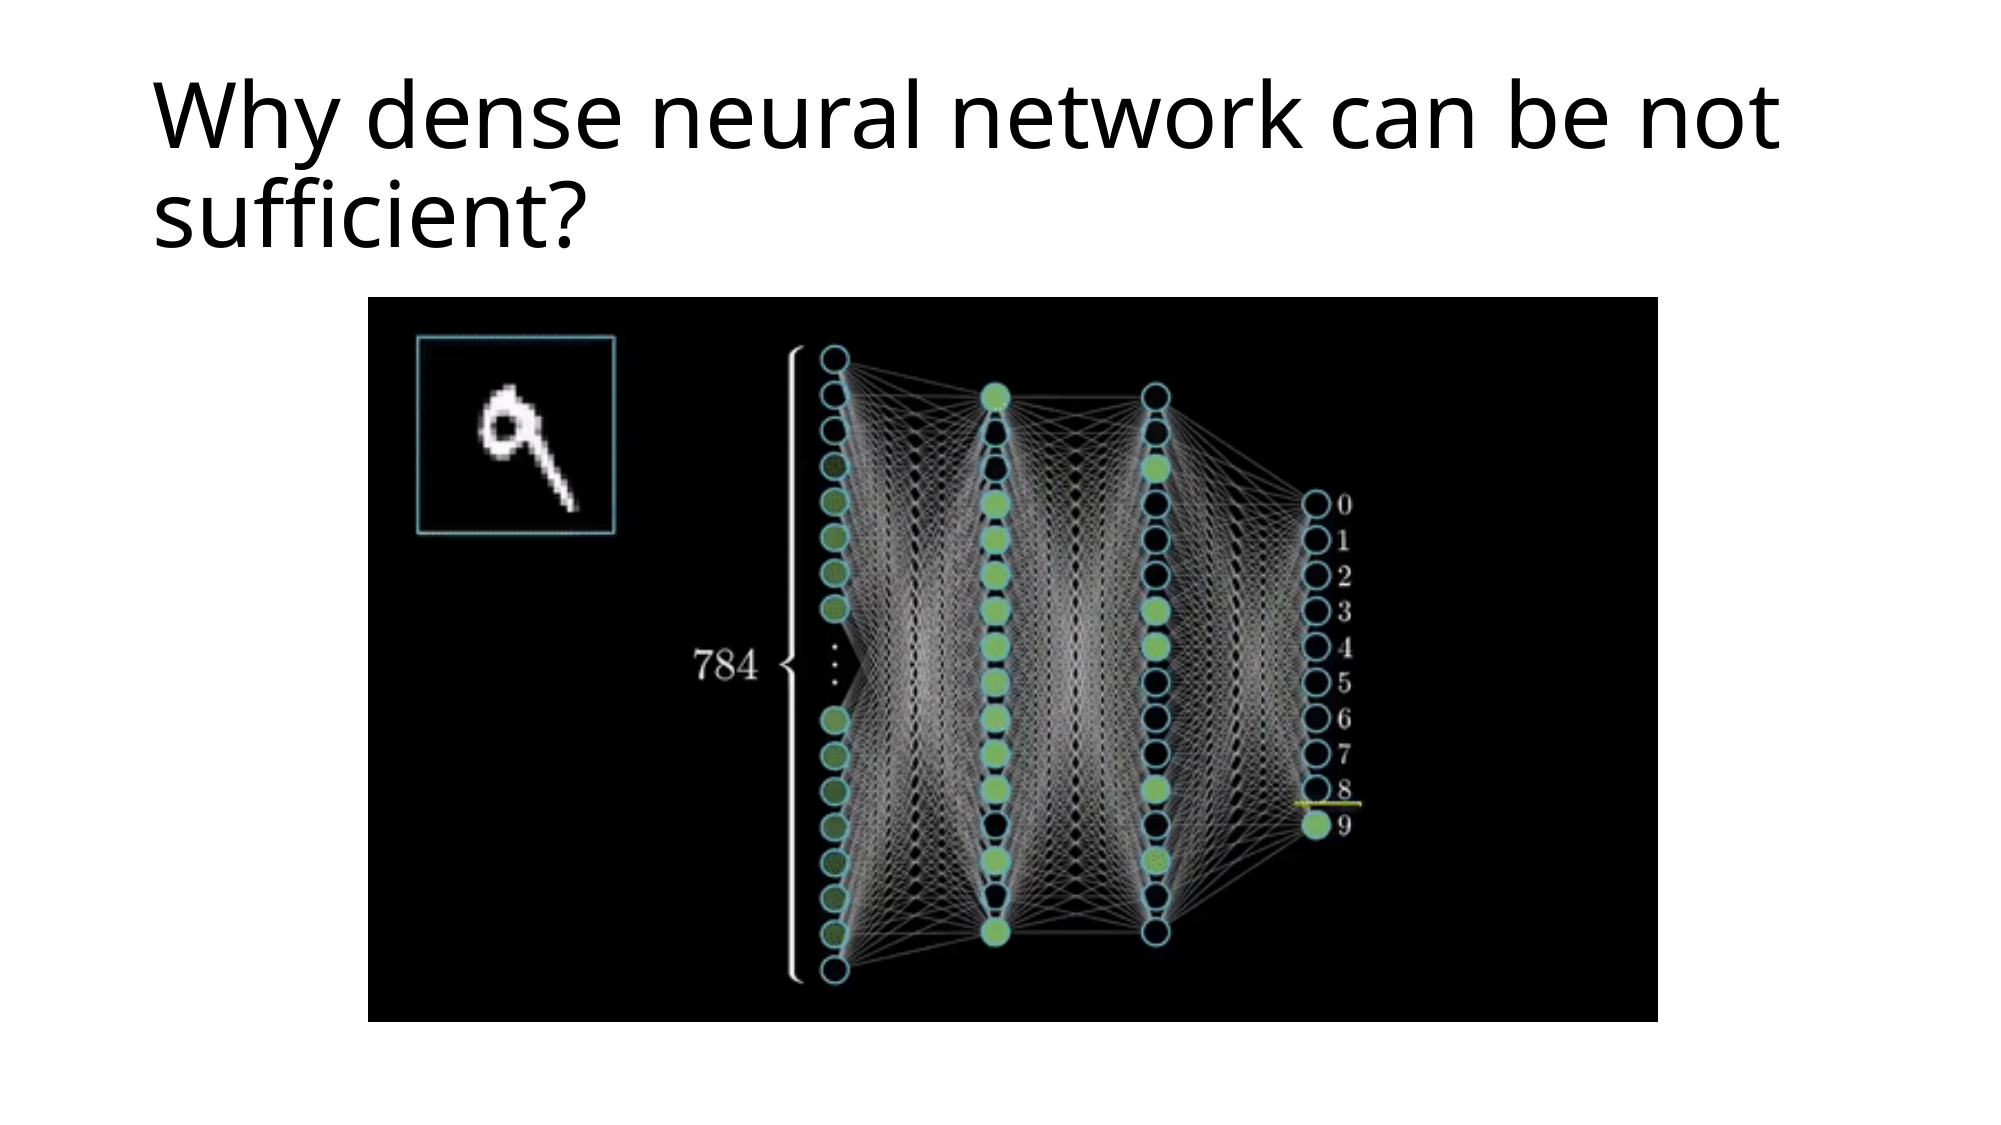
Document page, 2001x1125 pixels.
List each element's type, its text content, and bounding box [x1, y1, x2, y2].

picture [368, 297, 1658, 1022]
title Why dense neural network can be not sufficient? [137, 59, 1863, 278]
